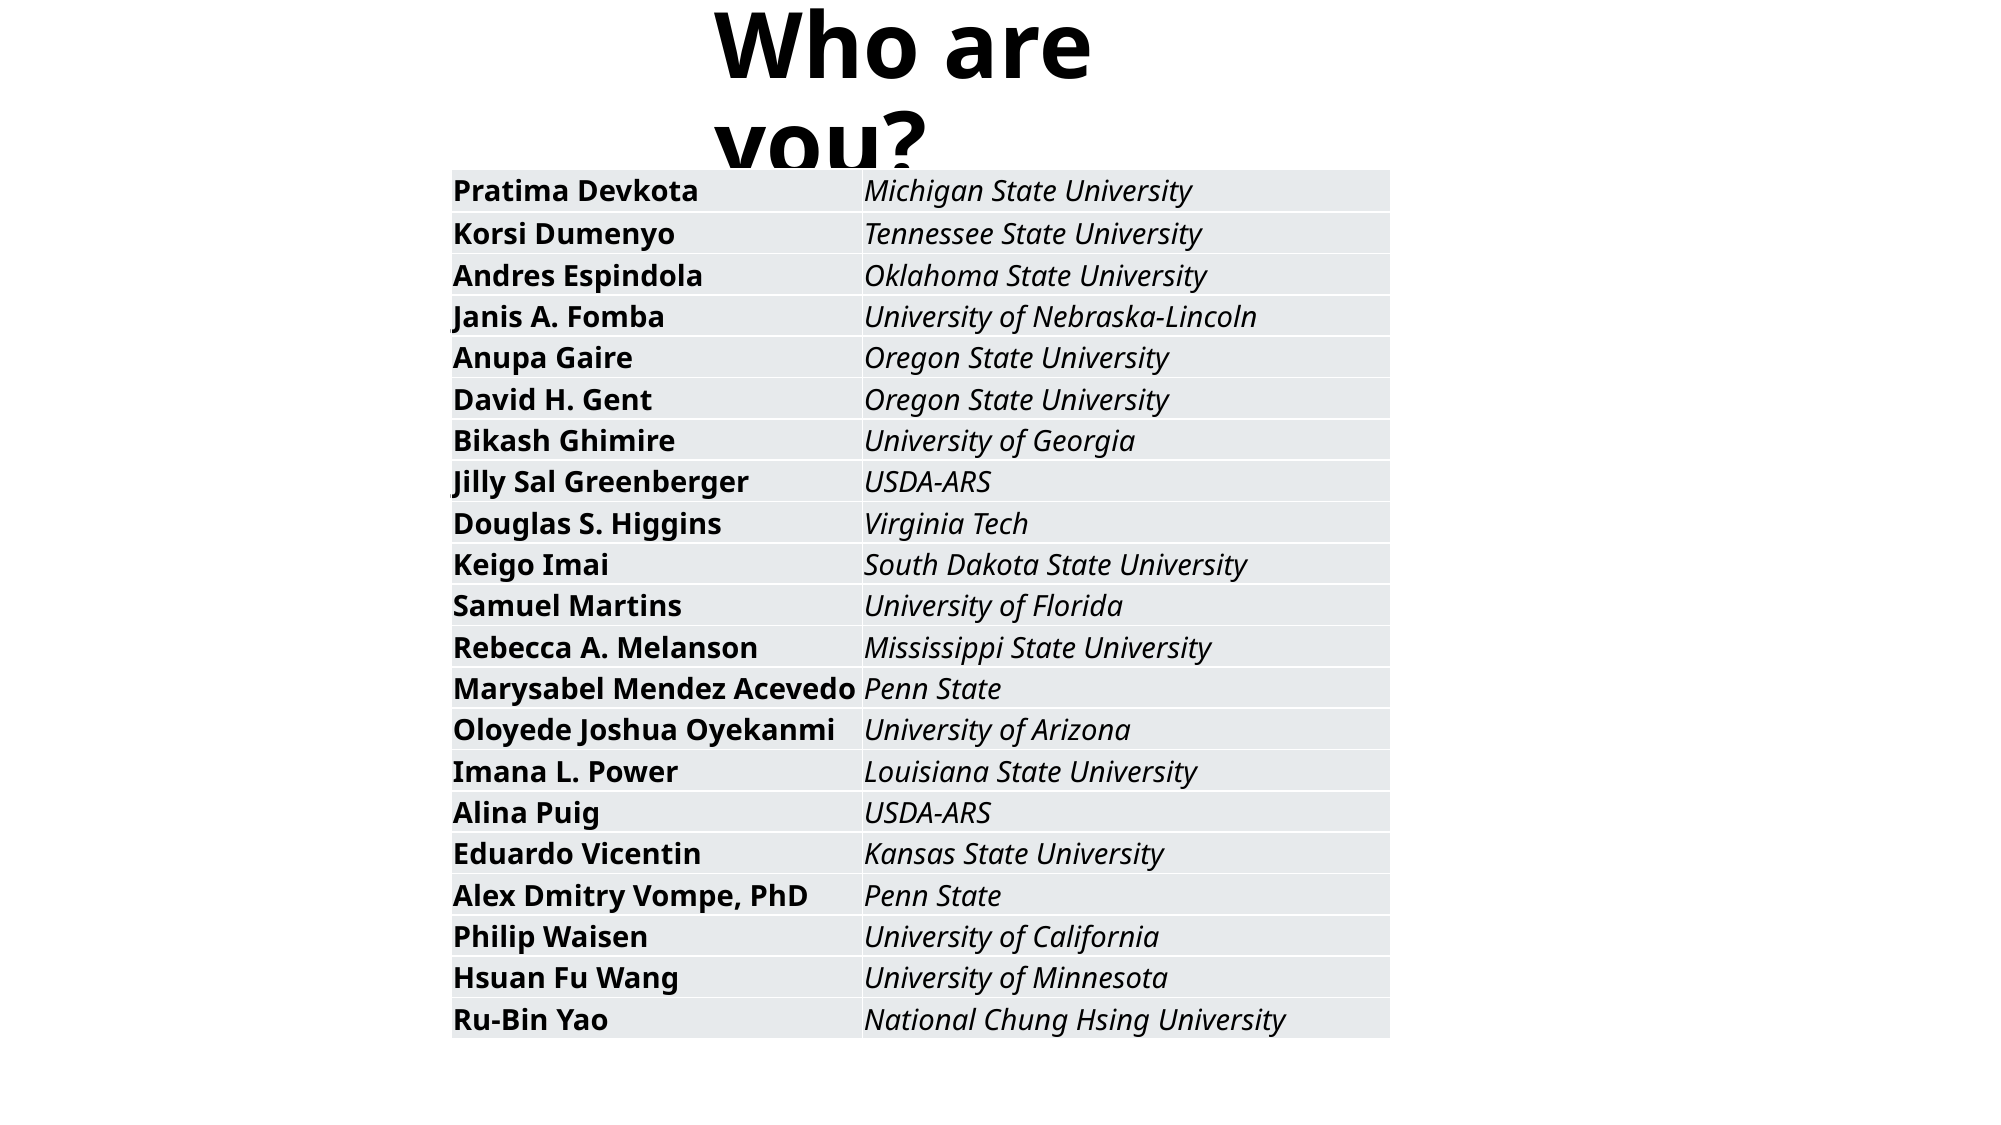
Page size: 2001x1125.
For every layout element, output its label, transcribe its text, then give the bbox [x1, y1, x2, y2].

table_cell University of Georgia [863, 420, 1390, 459]
table_cell Louisiana State University [863, 750, 1390, 790]
table_cell Rebecca A. Melanson [452, 626, 862, 666]
table_cell David H. Gent [452, 378, 862, 418]
table_cell Tennessee State University [863, 213, 1390, 253]
table_cell Oregon State University [863, 337, 1390, 377]
table_cell Virginia Tech [863, 502, 1390, 542]
table_cell University of Arizona [863, 709, 1390, 749]
table_cell Kansas State University [863, 833, 1390, 873]
table_cell University of California [863, 916, 1390, 955]
table_cell Korsi Dumenyo [452, 213, 862, 253]
table_cell Anupa Gaire [452, 337, 862, 377]
table_cell University of Florida [863, 585, 1390, 625]
table_cell Oloyede Joshua Oyekanmi [452, 709, 862, 749]
table_cell Eduardo Vicentin [452, 833, 862, 873]
table_cell Ru-Bin Yao [452, 998, 862, 1038]
table_header Pratima Devkota [452, 170, 862, 211]
table_cell Imana L. Power [452, 750, 862, 790]
table_cell Janis A. Fomba [452, 296, 862, 335]
table_cell Oklahoma State University [863, 254, 1390, 294]
table_cell Hsuan Fu Wang [452, 957, 862, 997]
table_cell Alex Dmitry Vompe, PhD [452, 874, 862, 914]
table_cell Andres Espindola [452, 254, 862, 294]
table_cell Marysabel Mendez Acevedo [452, 668, 862, 707]
table_header Michigan State University [863, 170, 1390, 211]
table_cell South Dakota State University [863, 544, 1390, 583]
table_cell Bikash Ghimire [452, 420, 862, 459]
table_cell Mississippi State University [863, 626, 1390, 666]
title Who are you? [699, 25, 1278, 168]
table_cell Samuel Martins [452, 585, 862, 625]
table_cell Douglas S. Higgins [452, 502, 862, 542]
table_cell Alina Puig [452, 792, 862, 831]
table_cell Philip Waisen [452, 916, 862, 955]
table_cell Keigo Imai [452, 544, 862, 583]
table_cell University of Minnesota [863, 957, 1390, 997]
table_cell Oregon State University [863, 378, 1390, 418]
table_cell USDA-ARS [863, 792, 1390, 831]
table_cell Penn State [863, 874, 1390, 914]
table_cell National Chung Hsing University [863, 998, 1390, 1038]
table_cell USDA-ARS [863, 461, 1390, 501]
table_cell Penn State [863, 668, 1390, 707]
table_cell Jilly Sal Greenberger [452, 461, 862, 501]
table_cell University of Nebraska-Lincoln [863, 296, 1390, 335]
